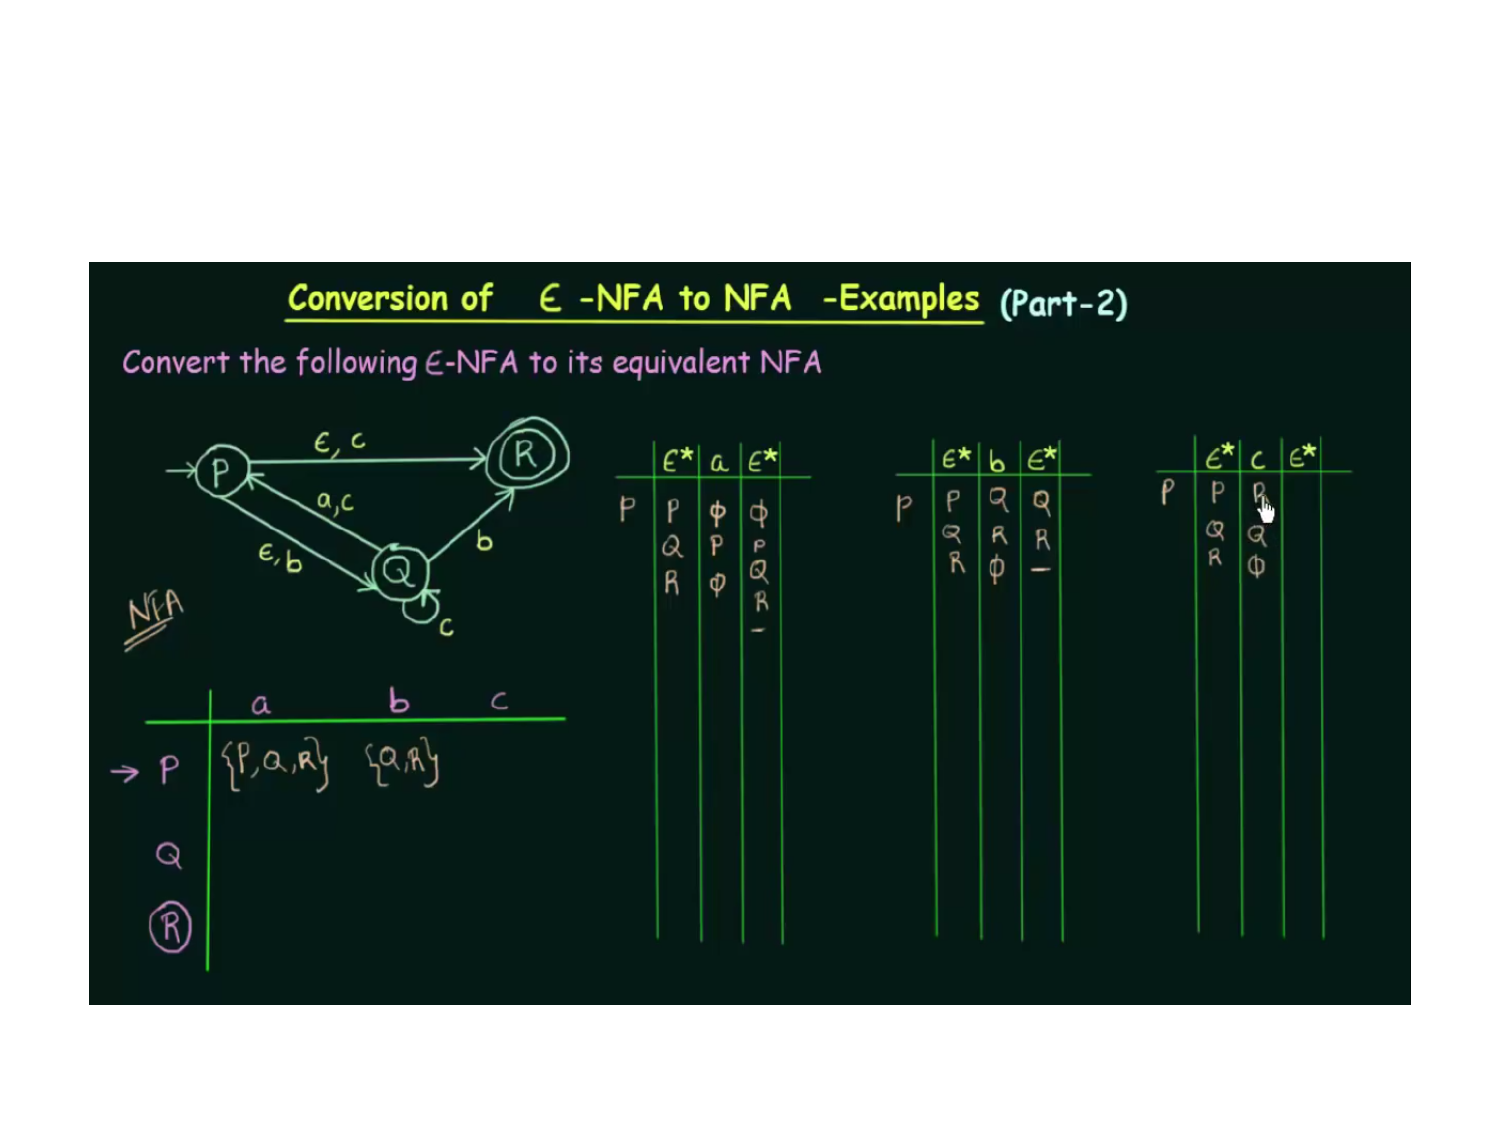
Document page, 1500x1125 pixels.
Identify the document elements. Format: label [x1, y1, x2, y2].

list [89, 262, 1411, 1006]
